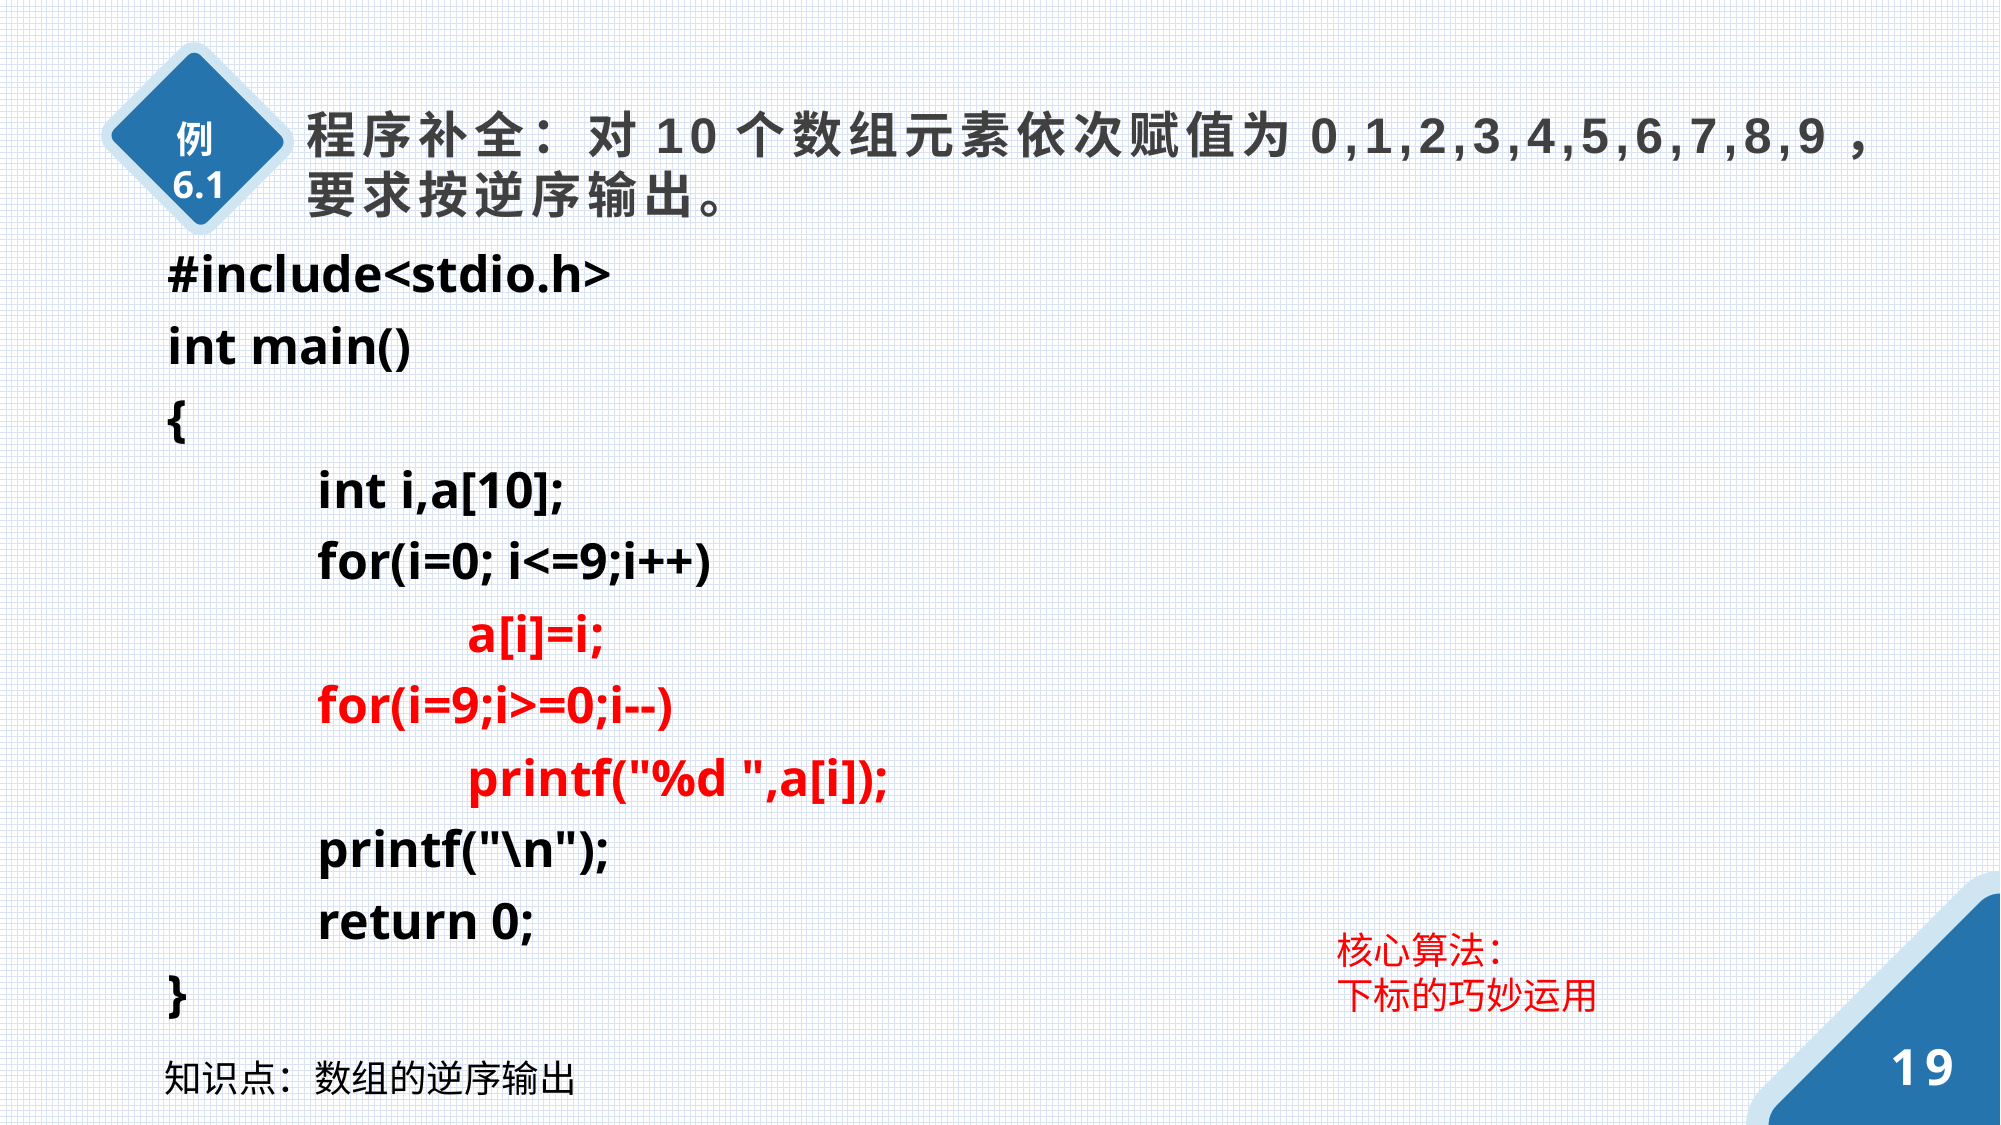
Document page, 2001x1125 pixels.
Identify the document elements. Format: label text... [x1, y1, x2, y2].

text_box 核心算法： 下标的巧妙运用 [1321, 919, 1802, 1025]
text_box 19 [1840, 1028, 2000, 1103]
text_box 知识点：数组的逆序输出 [149, 1047, 1332, 1108]
text_box [1756, 881, 2000, 1125]
text_box #include<stdio.h> int main() { int i,a[10]; for(i=0; i<=9;i++) a[i]=i; for(i=9;i>=0;i--) printf("%d ",a[i]); printf("\n"); return 0; } [153, 233, 1692, 1090]
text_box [131, 67, 1945, 233]
